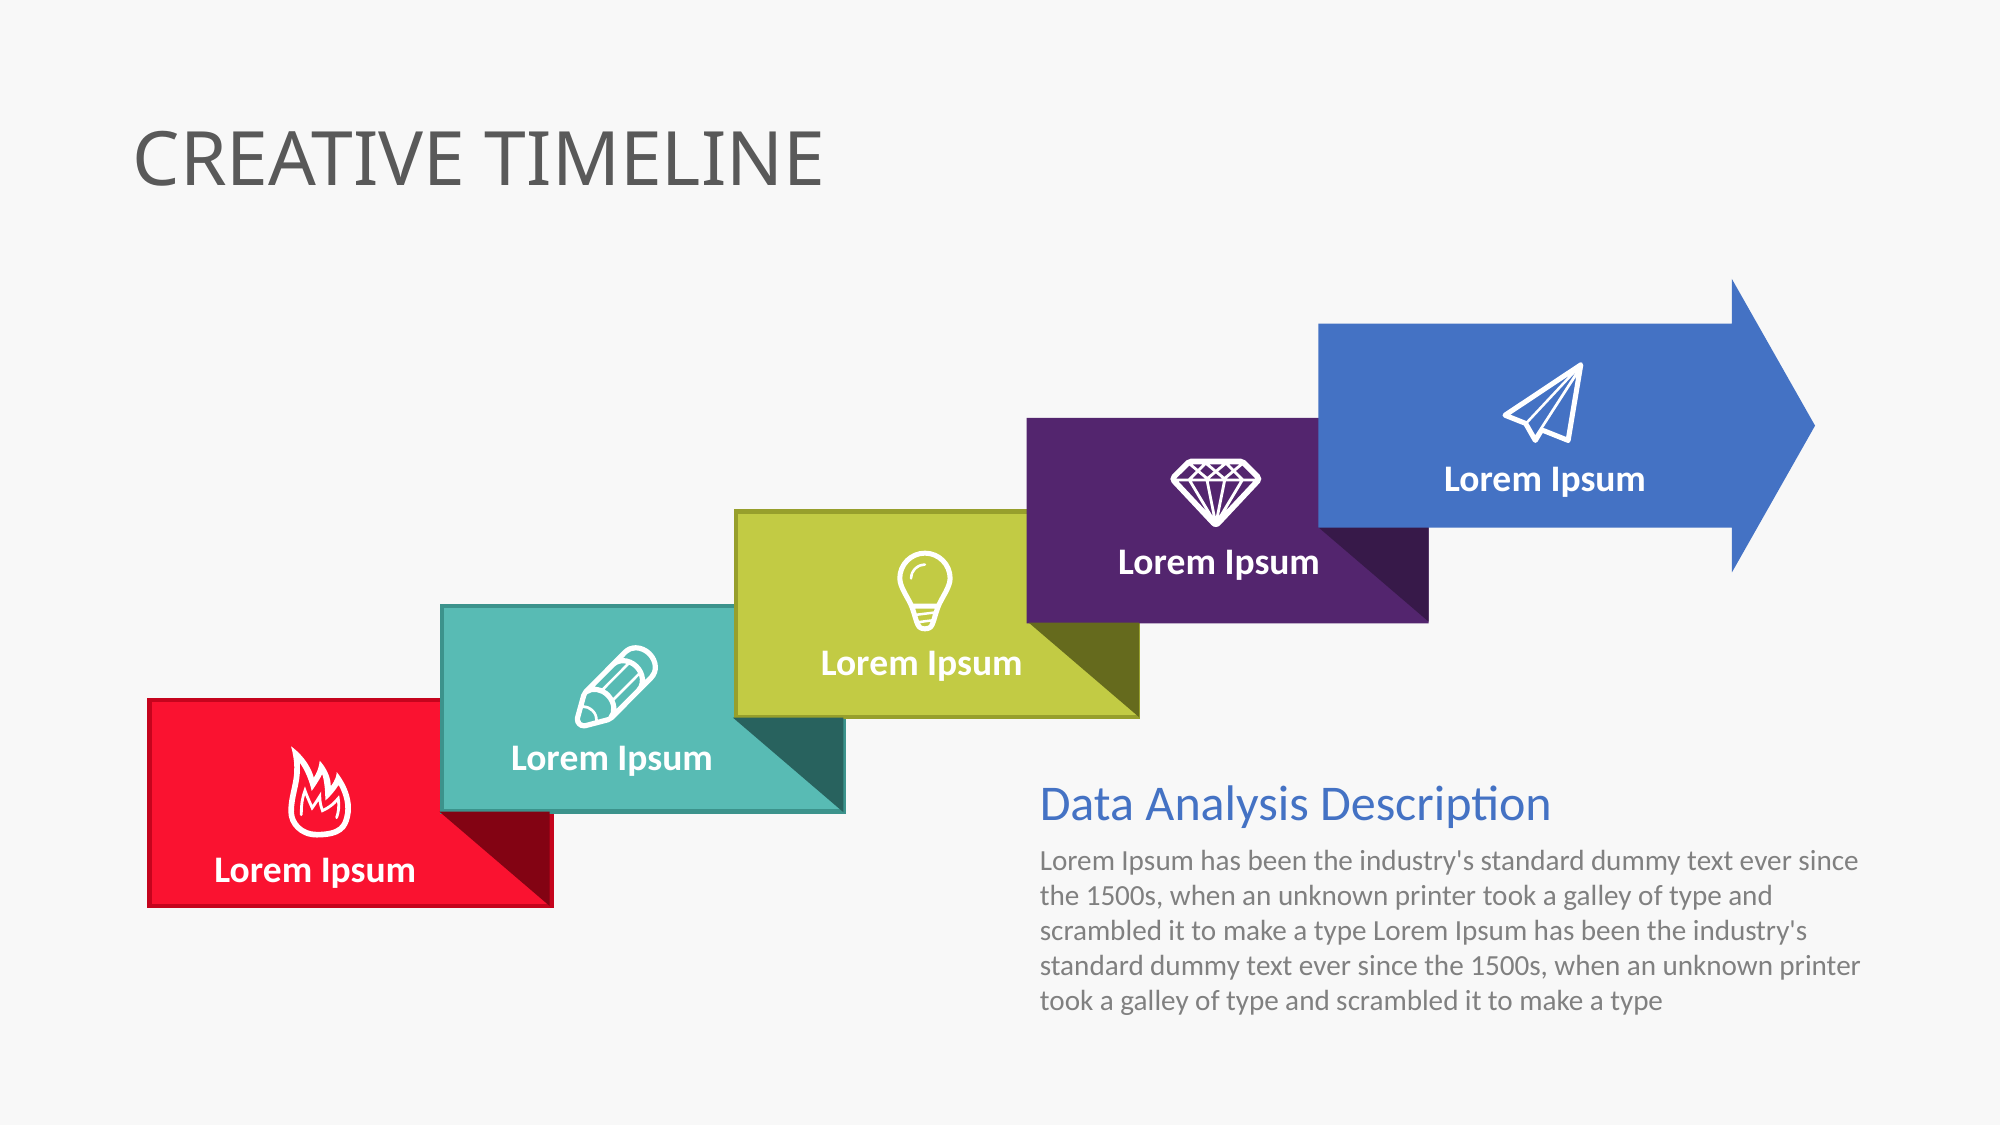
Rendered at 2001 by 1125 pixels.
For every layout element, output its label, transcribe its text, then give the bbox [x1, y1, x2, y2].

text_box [1026, 417, 1429, 624]
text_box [149, 700, 552, 907]
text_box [442, 605, 845, 812]
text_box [735, 511, 1138, 718]
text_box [1024, 763, 1910, 1097]
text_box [1318, 278, 1816, 573]
text_box CREATIVE TIMELINE [118, 113, 2000, 244]
